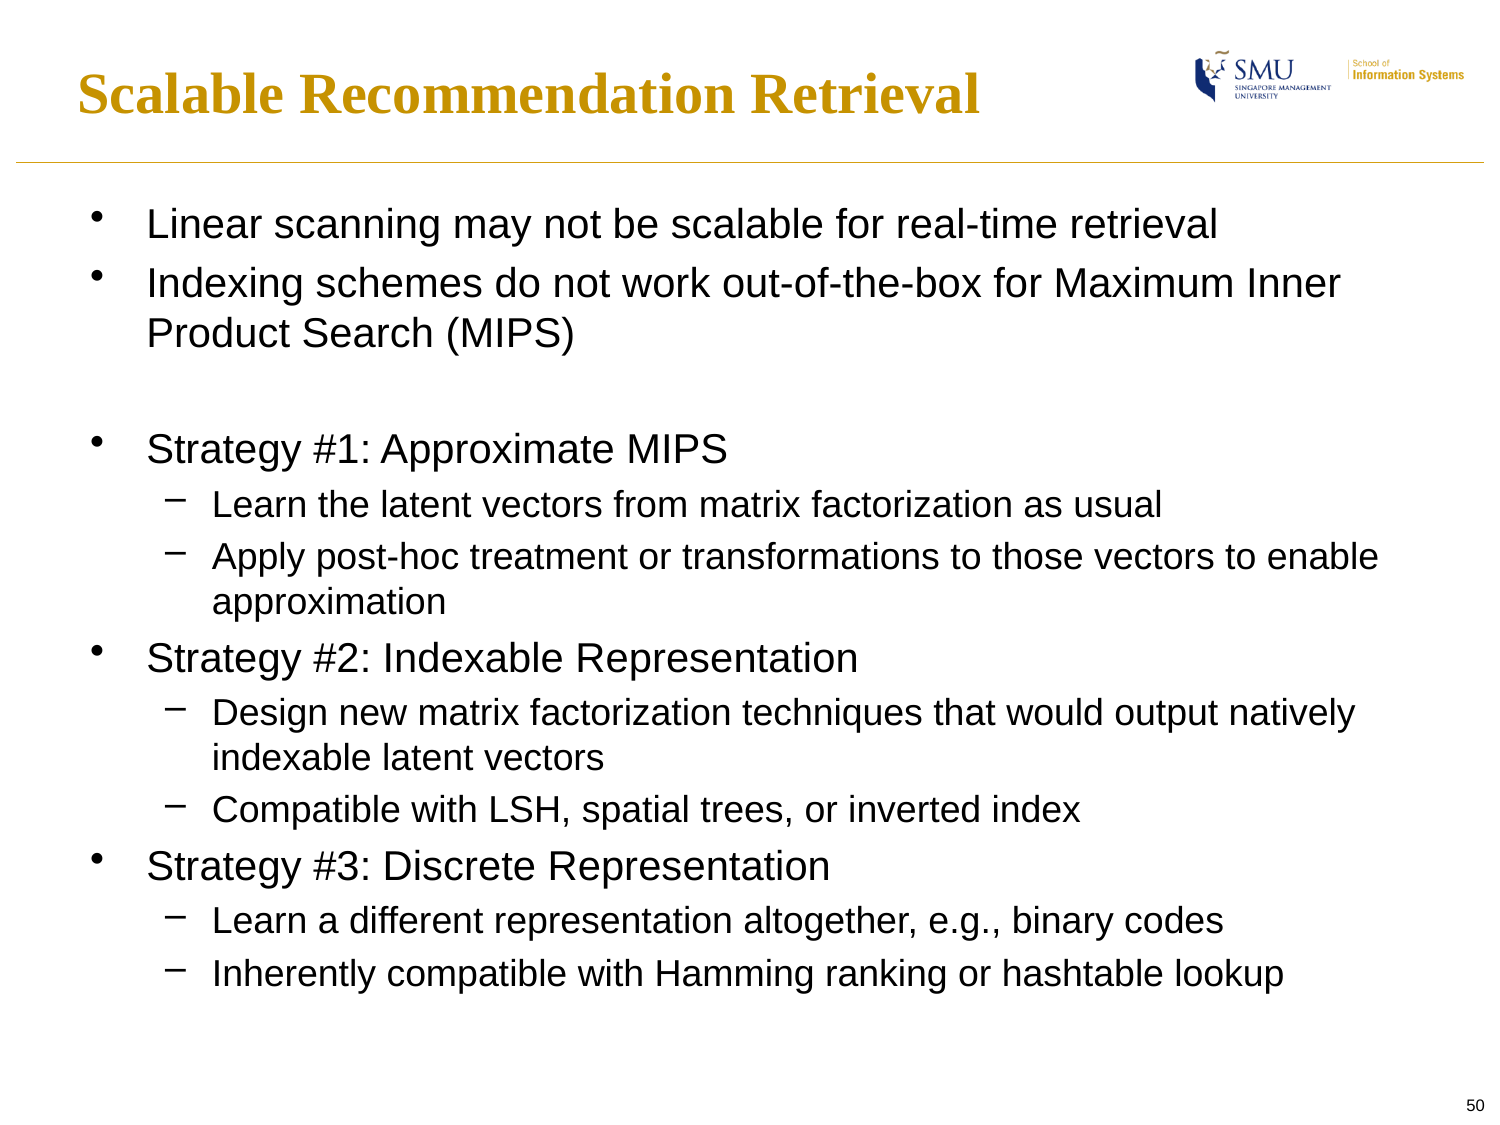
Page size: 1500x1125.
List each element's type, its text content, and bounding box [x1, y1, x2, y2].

title Scalable Recommendation Retrieval [62, 47, 1138, 133]
list Linear scanning may not be scalable for real-time retrieval Indexing schemes do not work out-of-the-box for Maximum Inner Product Search (MIPS) Strategy #1: Approximate MIPS Learn the latent vectors from matrix factorization as usual Apply post-hoc treatment or transformations to those vectors to enable approximation Strategy #2: Indexable Representation Design new matrix factorization techniques that would output natively indexable latent vectors Compatible with LSH, spatial trees, or inverted index Strategy #3: Discrete Representation Learn a different representation altogether, e.g., binary codes Inherently compatible with Hamming ranking or hashtable lookup [75, 189, 1425, 1027]
picture [1175, 29, 1484, 122]
slide_number 50 [1287, 1087, 1500, 1125]
